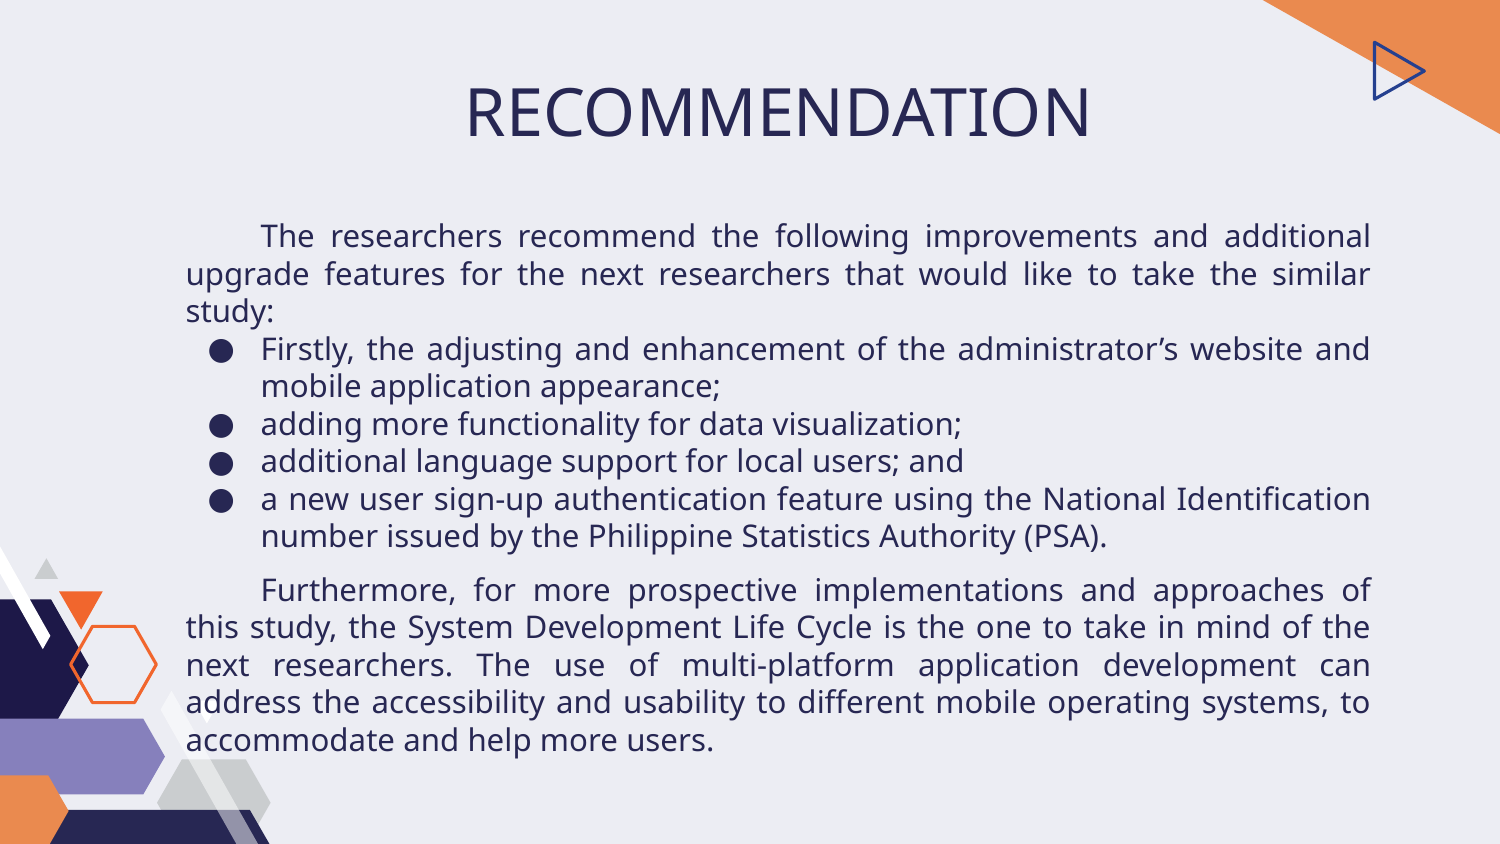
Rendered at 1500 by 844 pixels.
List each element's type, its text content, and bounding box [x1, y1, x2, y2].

text_box The researchers recommend the following improvements and additional upgrade features for the next researchers that would like to take the similar study: Firstly, the adjusting and enhancement of the administrator’s website and mobile application appearance; adding more functionality for data visualization; additional language support for local users; and a new user sign-up authentication feature using the National Identification number issued by the Philippine Statistics Authority (PSA). Furthermore, for more prospective implementations and approaches of this study, the System Development Life Cycle is the one to take in mind of the next researchers. The use of multi-platform application development can address the accessibility and usability to different mobile operating systems, to accommodate and help more users. [170, 184, 1388, 790]
title RECOMMENDATION [220, 54, 1338, 149]
